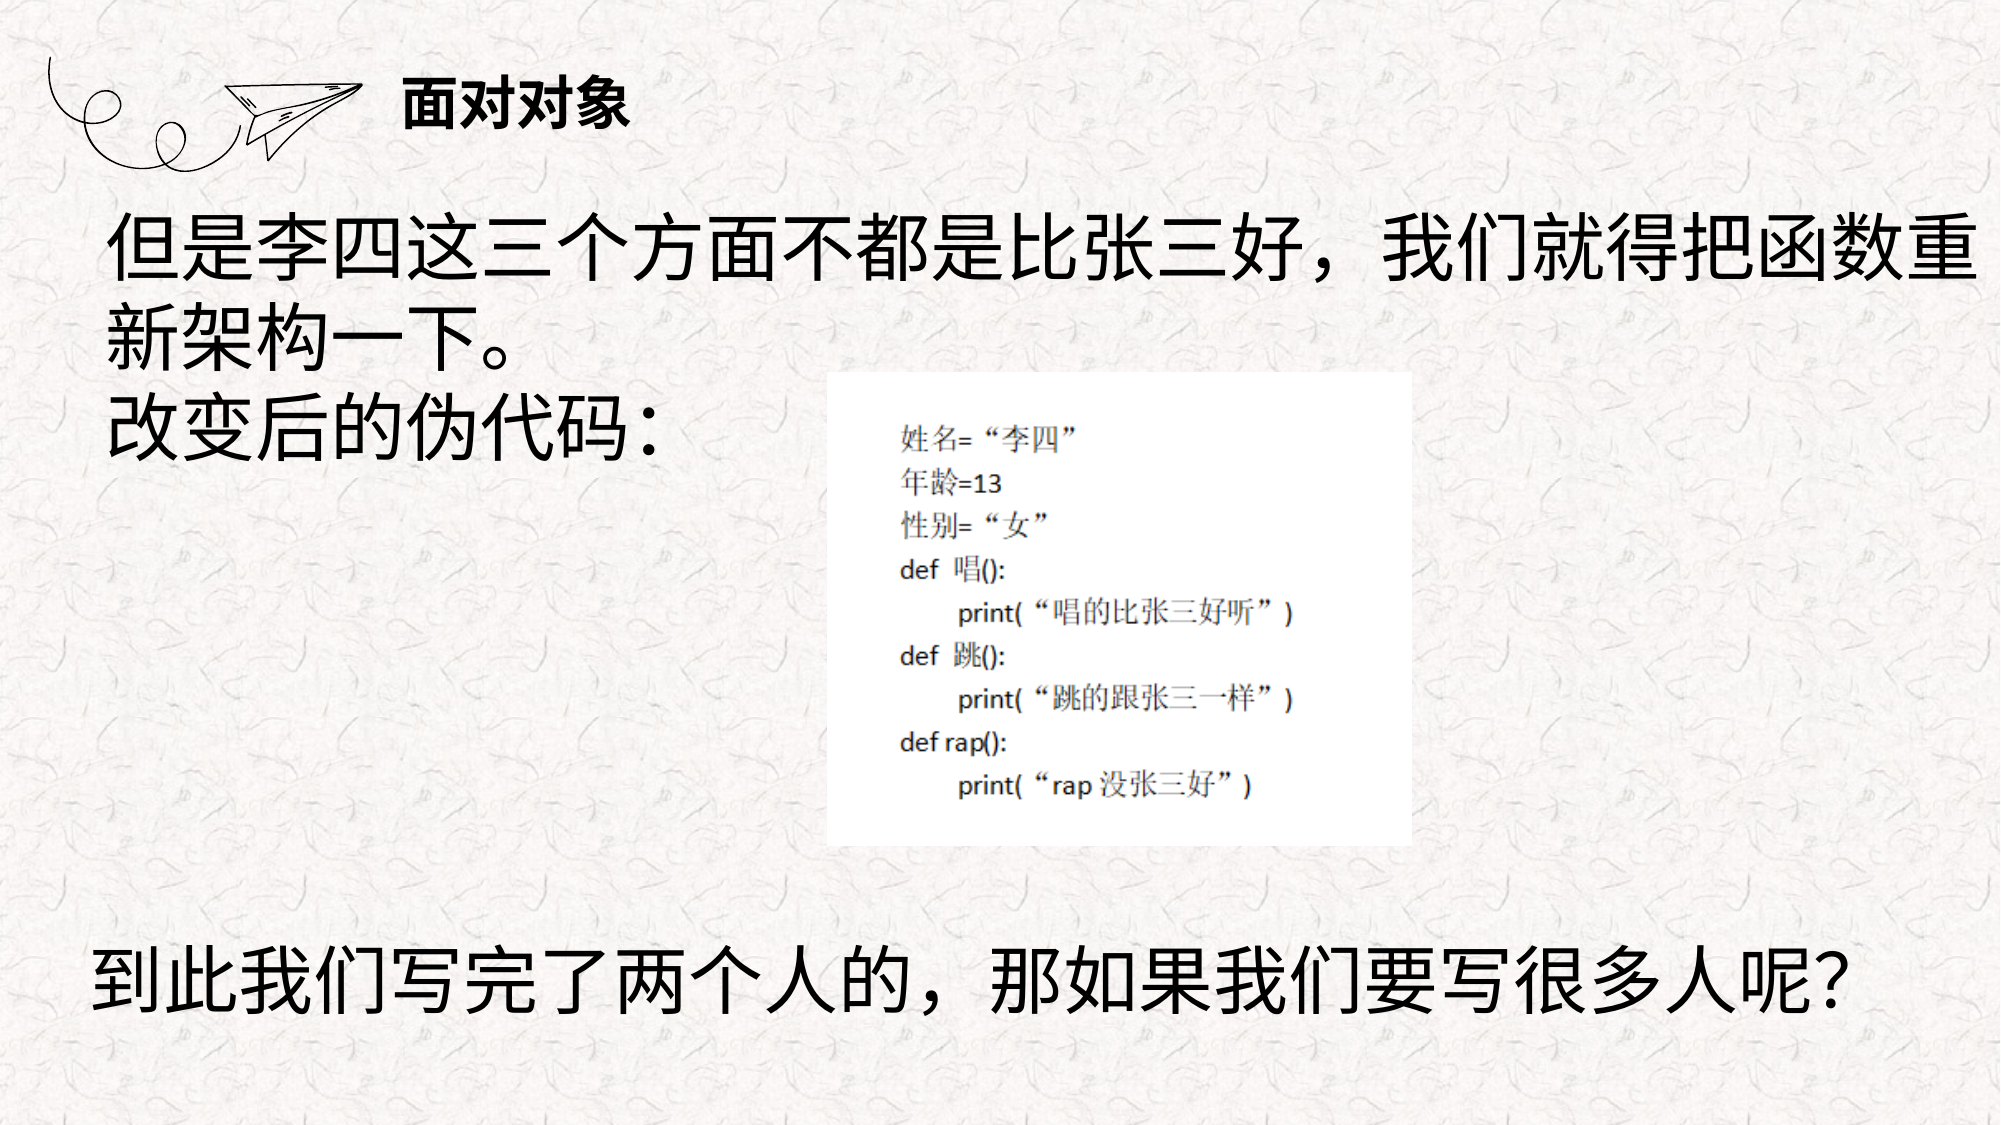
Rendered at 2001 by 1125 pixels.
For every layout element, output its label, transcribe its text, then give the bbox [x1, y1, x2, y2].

text_box 但是李四这三个方面不都是比张三好，我们就得把函数重新架构一下。 改变后的伪代码： [90, 193, 2000, 569]
text_box 到此我们写完了两个人的，那如果我们要写很多人呢？ [74, 926, 1861, 1031]
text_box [48, 56, 649, 172]
picture [0, 0, 2001, 1125]
